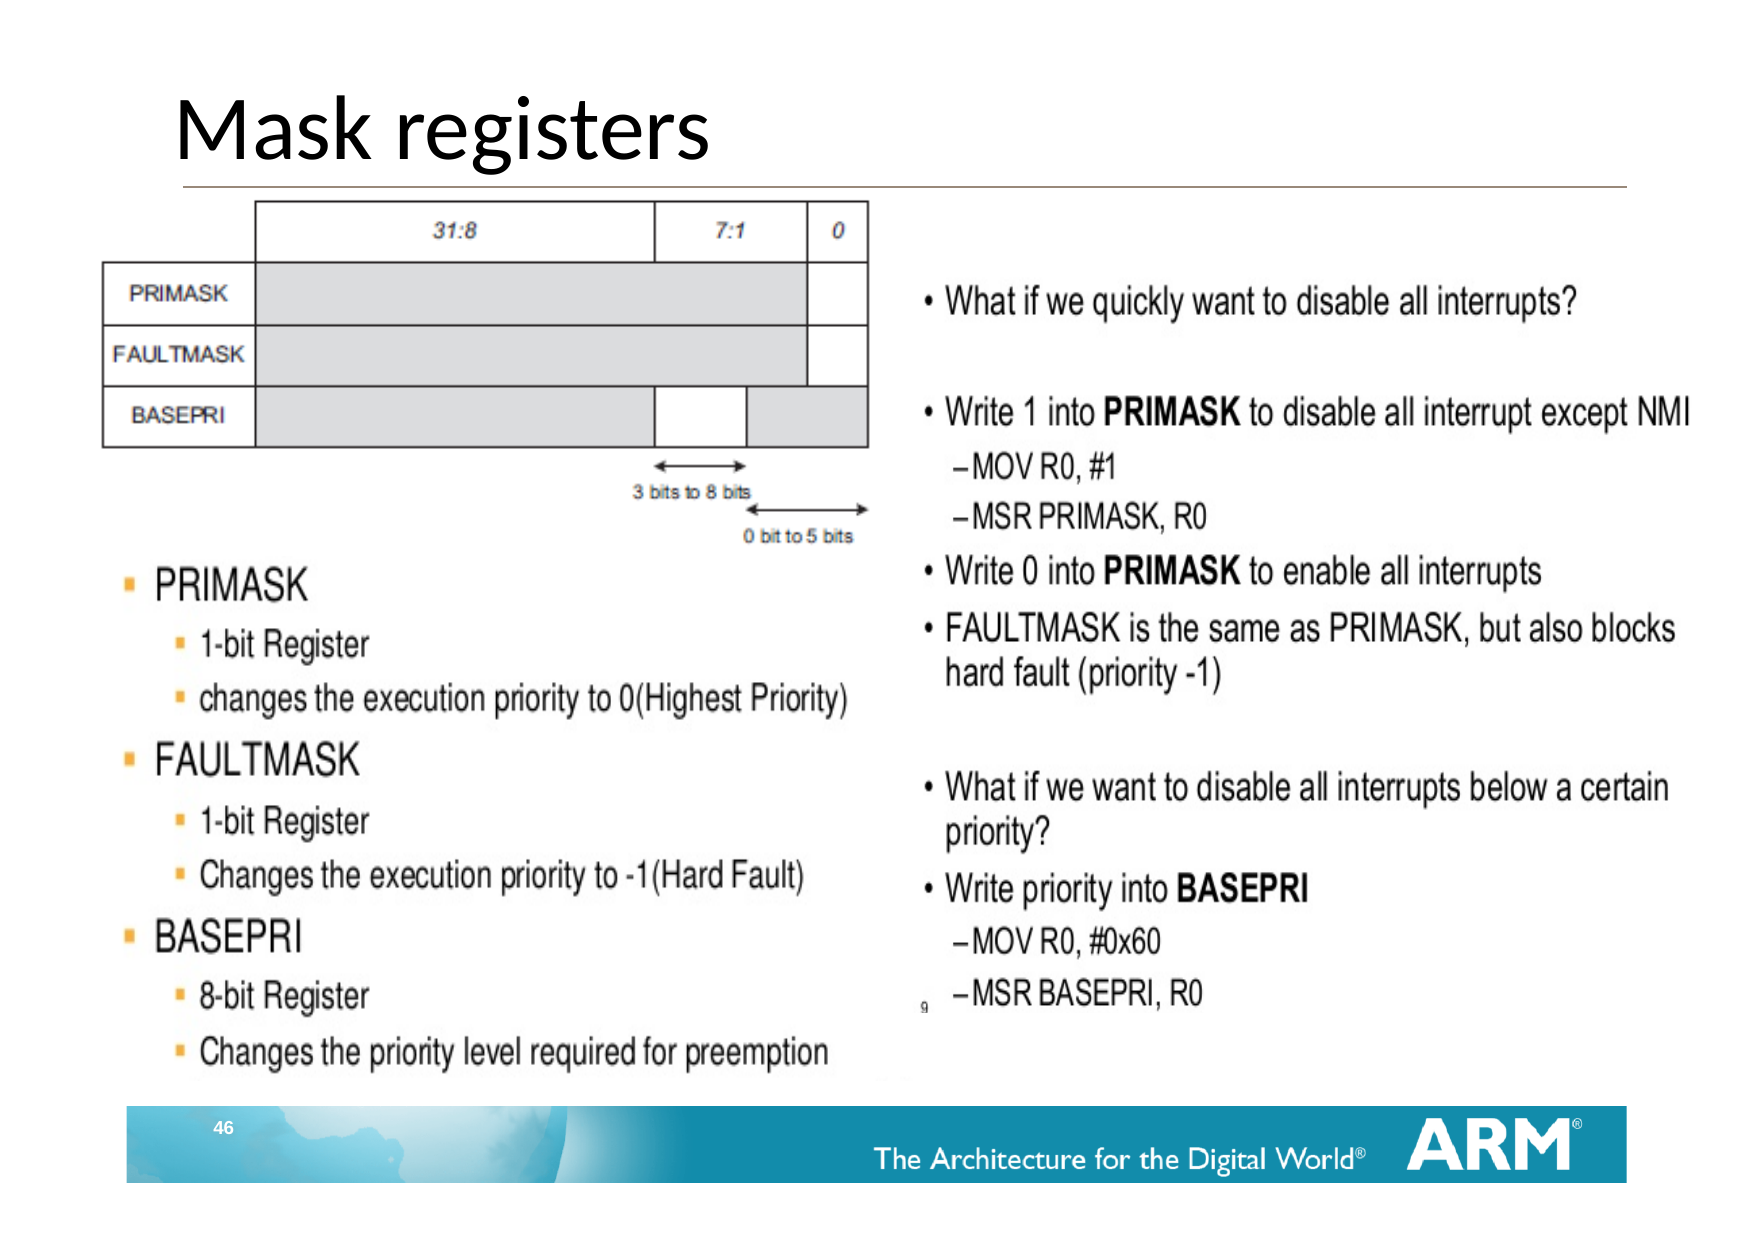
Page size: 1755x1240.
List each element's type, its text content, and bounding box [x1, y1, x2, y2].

slide_number 46 [198, 1115, 287, 1176]
picture [68, 194, 878, 556]
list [912, 265, 1740, 1013]
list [19, 489, 913, 1081]
picture [126, 1106, 1627, 1183]
title Mask registers [173, 80, 1581, 172]
